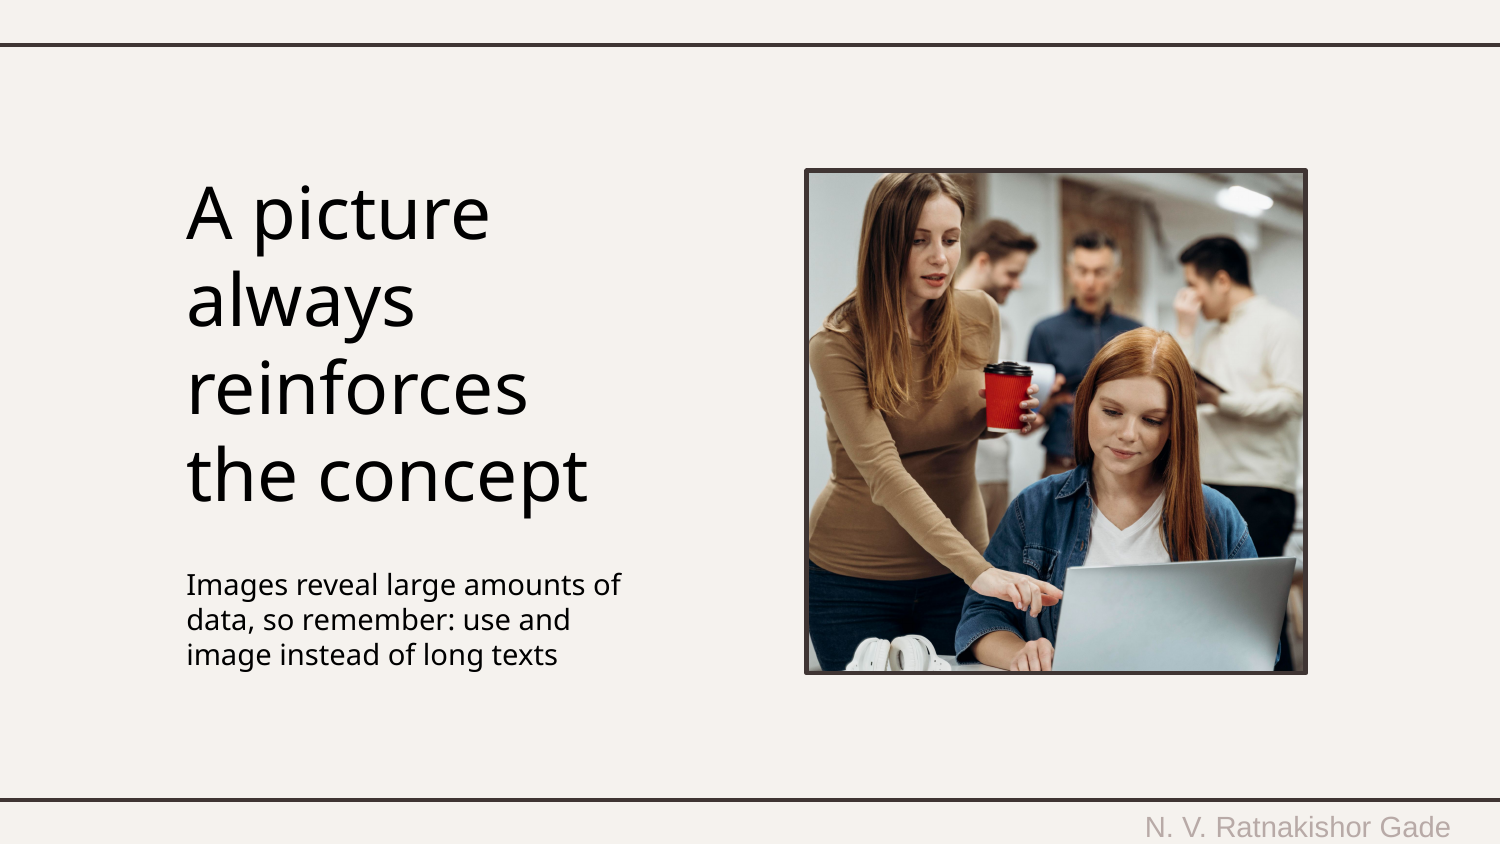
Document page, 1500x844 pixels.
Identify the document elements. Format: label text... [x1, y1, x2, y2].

title A picture always reinforces the concept [171, 151, 684, 522]
subtitle Images reveal large amounts of data, so remember: use and image instead of long texts [171, 551, 666, 680]
picture [808, 172, 1304, 671]
